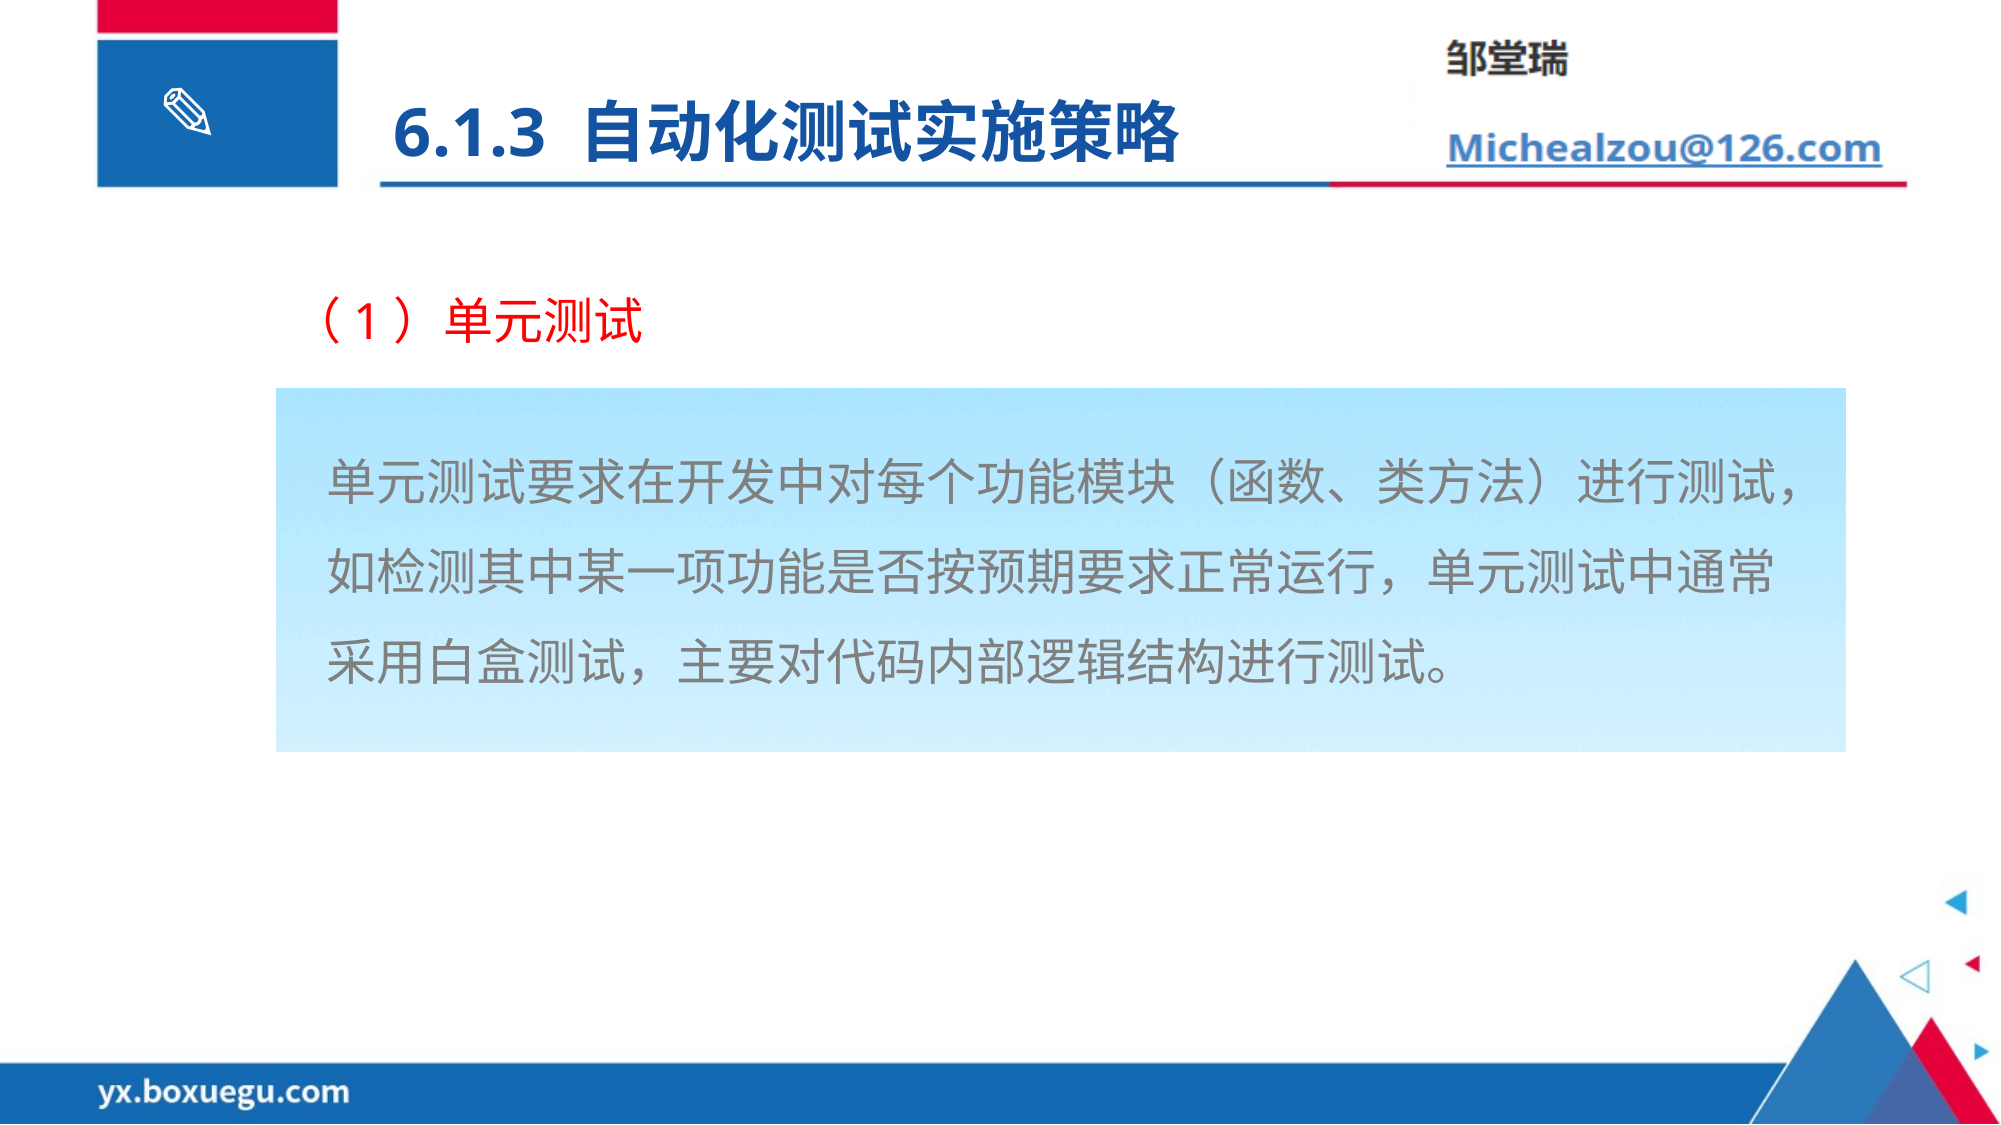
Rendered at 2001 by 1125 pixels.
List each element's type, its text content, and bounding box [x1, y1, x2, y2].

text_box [276, 388, 1846, 752]
text_box 6.1.3 自动化测试实施策略 [379, 82, 1230, 177]
text_box （1）单元测试 [276, 251, 805, 359]
picture [0, 0, 2000, 1124]
